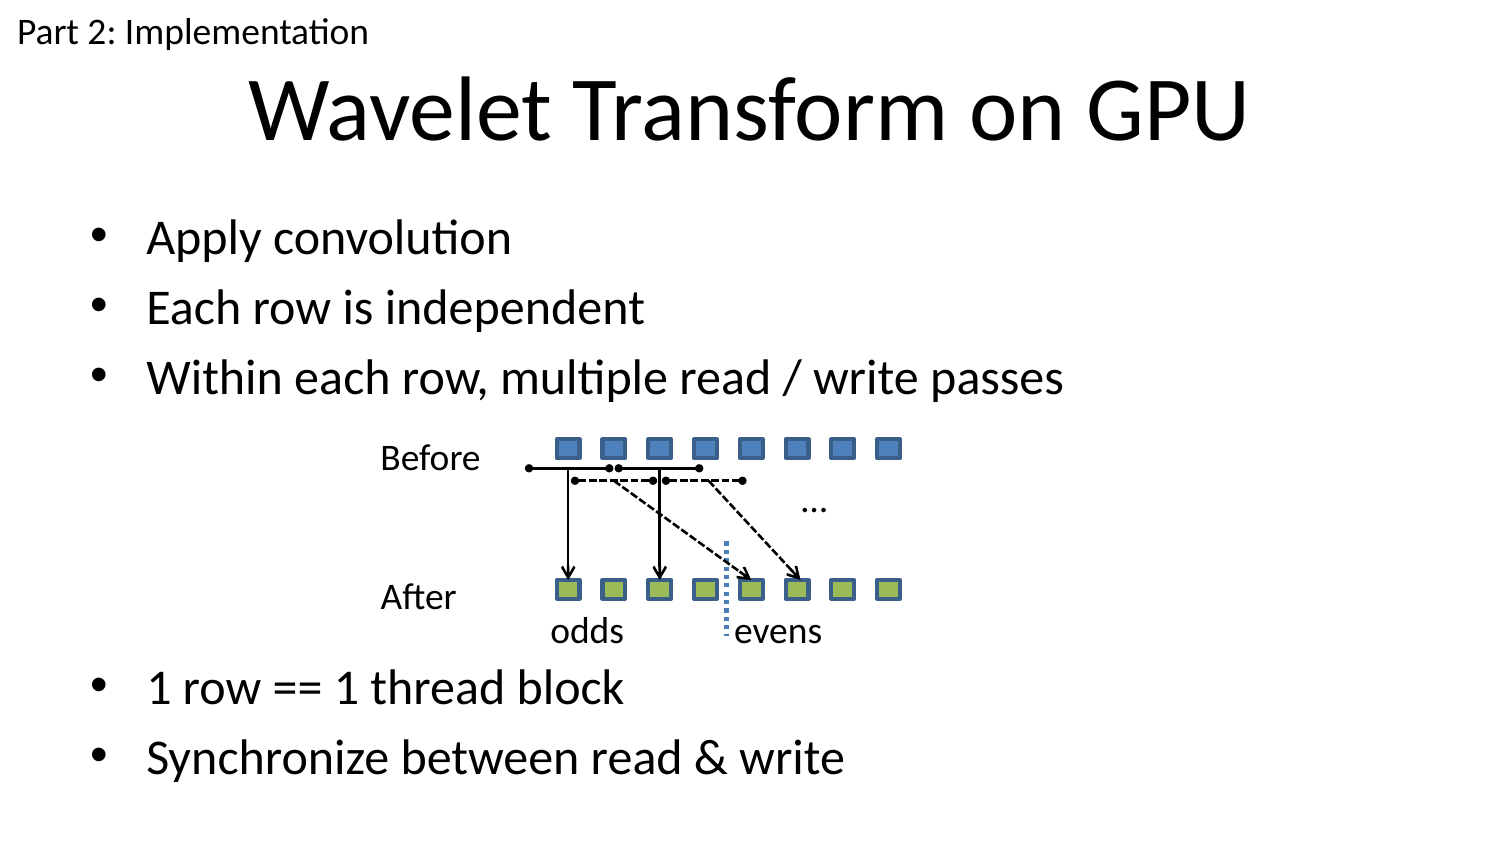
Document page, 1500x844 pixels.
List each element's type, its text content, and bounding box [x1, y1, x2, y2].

text_box 1 row == 1 thread block Synchronize between read & write [74, 646, 1425, 844]
list Apply convolution Each row is independent Within each row, multiple read / write passes [75, 196, 1425, 347]
text_box Part 2: Implementation [2, 0, 385, 60]
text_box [364, 425, 901, 660]
title Wavelet Transform on GPU [75, 33, 1425, 175]
